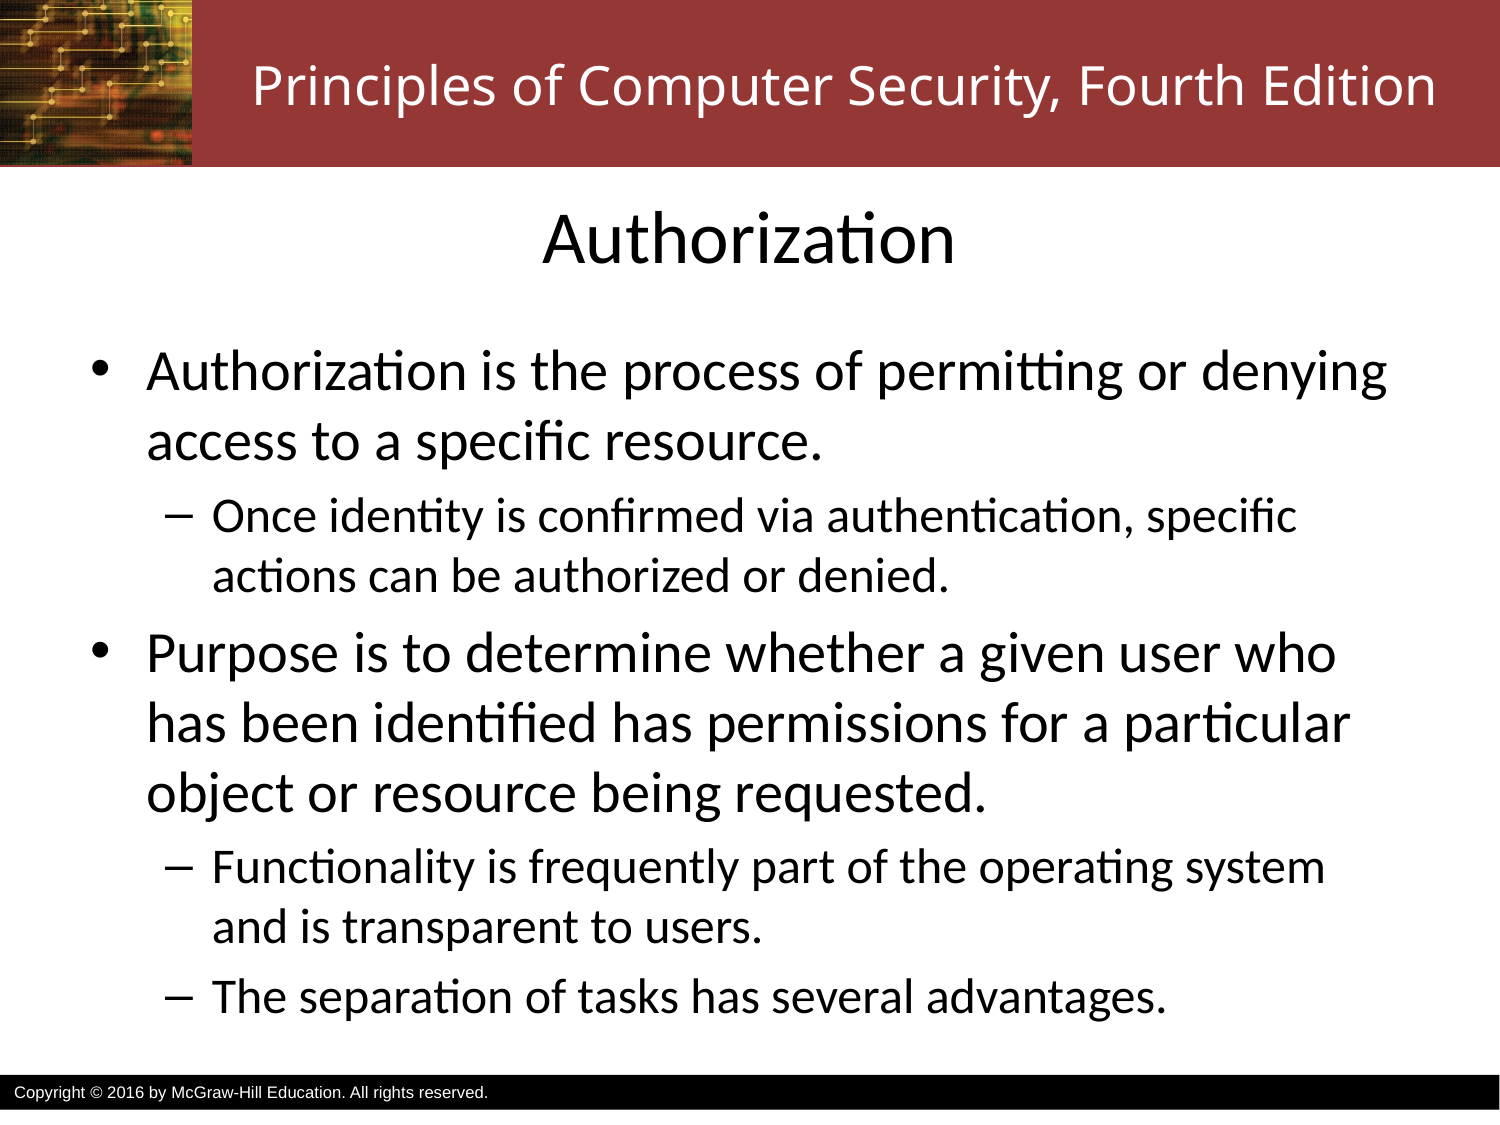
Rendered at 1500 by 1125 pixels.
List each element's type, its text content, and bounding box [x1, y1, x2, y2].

picture [0, 0, 192, 165]
title Authorization [75, 181, 1425, 324]
list Authorization is the process of permitting or denying access to a specific resource. Once identity is confirmed via authentication, specific actions can be authorized or denied. Purpose is to determine whether a given user who has been identified has permissions for a particular object or resource being requested. Functionality is frequently part of the operating system and is transparent to users. The separation of tasks has several advantages. [75, 324, 1425, 1088]
